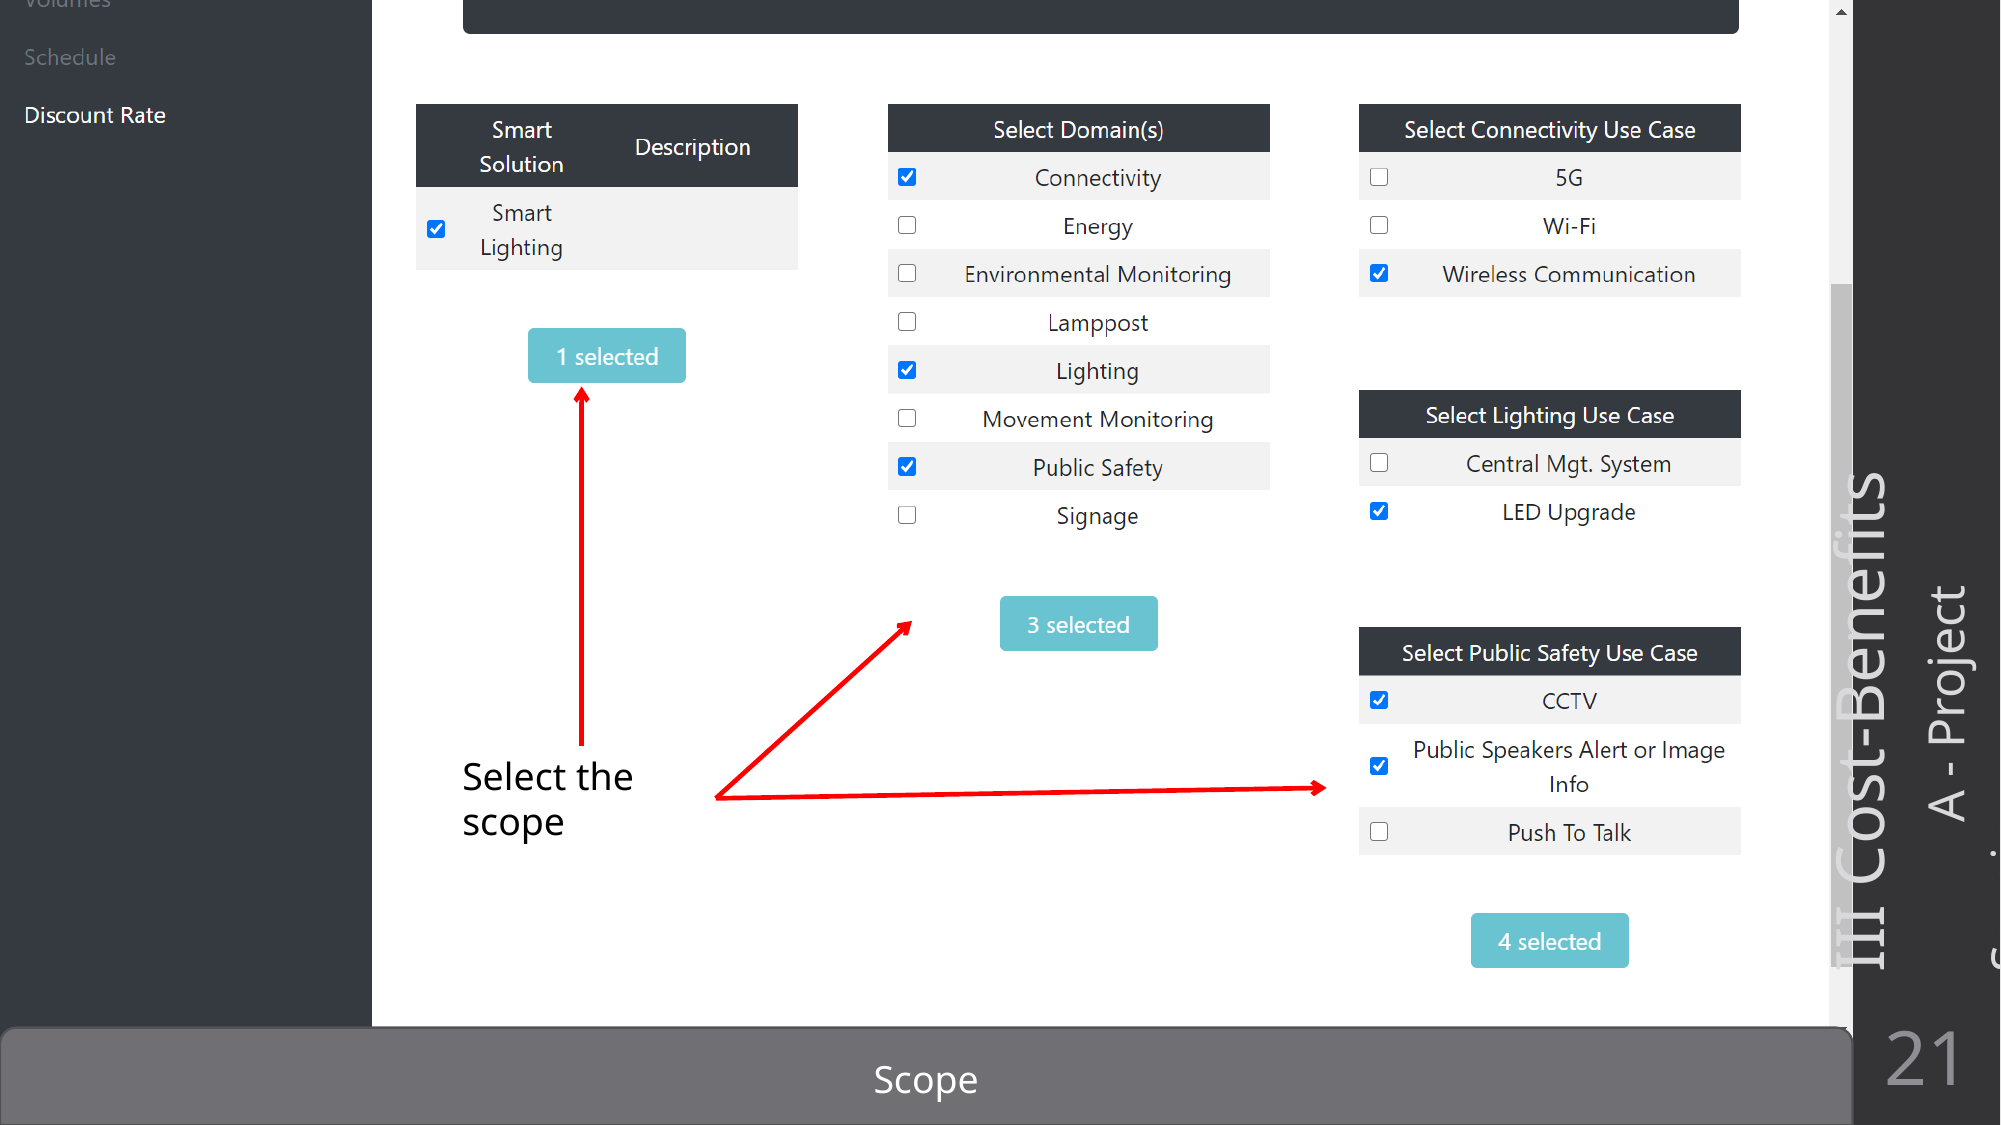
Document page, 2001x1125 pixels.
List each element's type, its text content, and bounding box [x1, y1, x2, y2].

footer III Cost-Benefits A - Project Scoping [1897, 400, 1958, 988]
slide_number 21 [1854, 1012, 2000, 1110]
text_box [715, 620, 913, 783]
text_box Scope [0, 1052, 1854, 1125]
picture [0, 0, 1853, 1043]
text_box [715, 787, 1327, 800]
